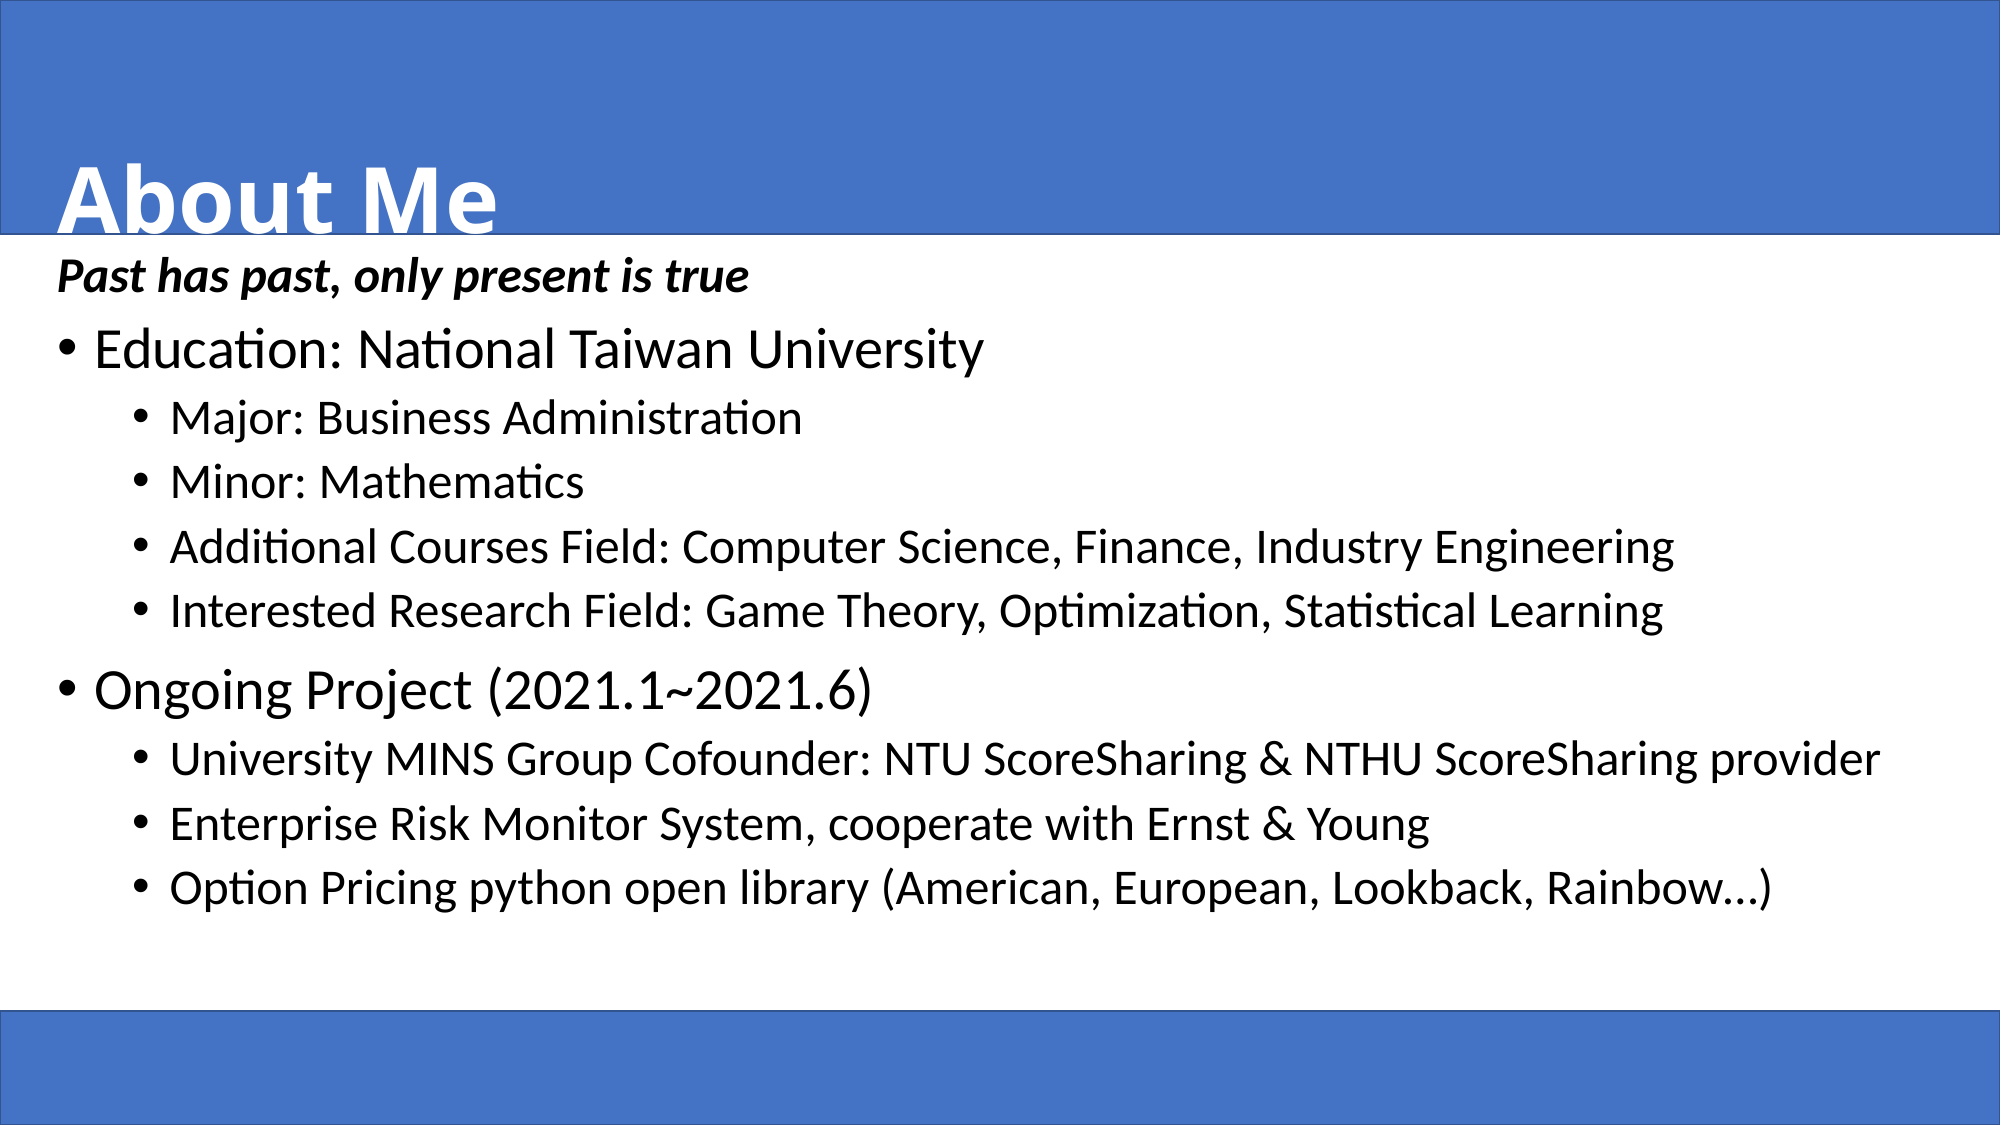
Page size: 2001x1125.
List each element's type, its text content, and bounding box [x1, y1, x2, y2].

text_box [0, 0, 2000, 235]
text_box [0, 1010, 2000, 1125]
title About Me [42, 95, 1767, 310]
list Education: National Taiwan University Major: Business Administration Minor: Mathematics Additional Courses Field: Computer Science, Finance, Industry Engineering Interested Research Field: Game Theory, Optimization, Statistical Learning Ongoing Project (2021.1~2021.6) University MINS Group Cofounder: NTU ScoreSharing & NTHU ScoreSharing provider Enterprise Risk Monitor System, cooperate with Ernst & Young Option Pricing python open library (American, European, Lookback, Rainbow…) [42, 310, 1924, 1010]
text_box Past has past, only present is true [42, 234, 1631, 310]
